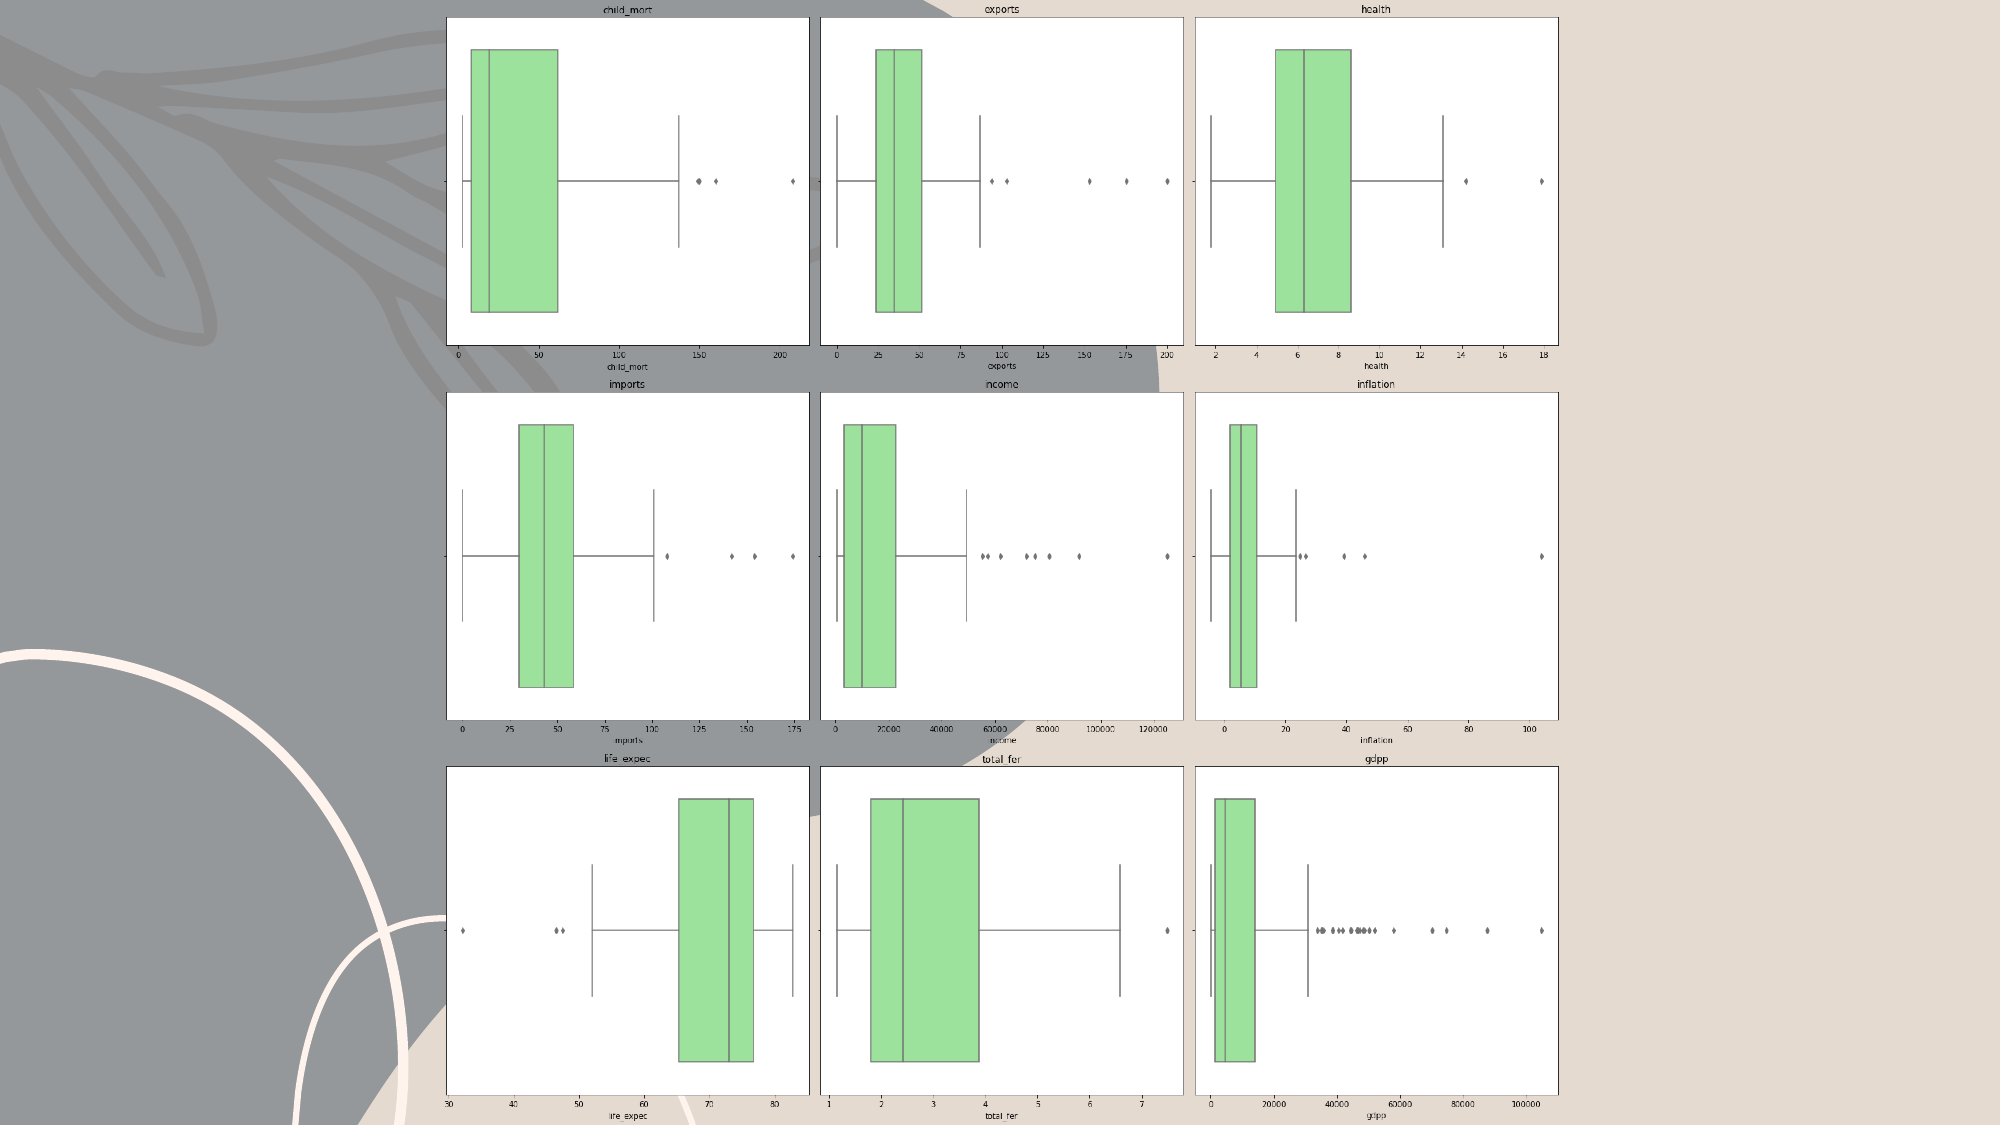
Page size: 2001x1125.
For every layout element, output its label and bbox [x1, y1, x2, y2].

picture [437, 0, 1563, 1125]
